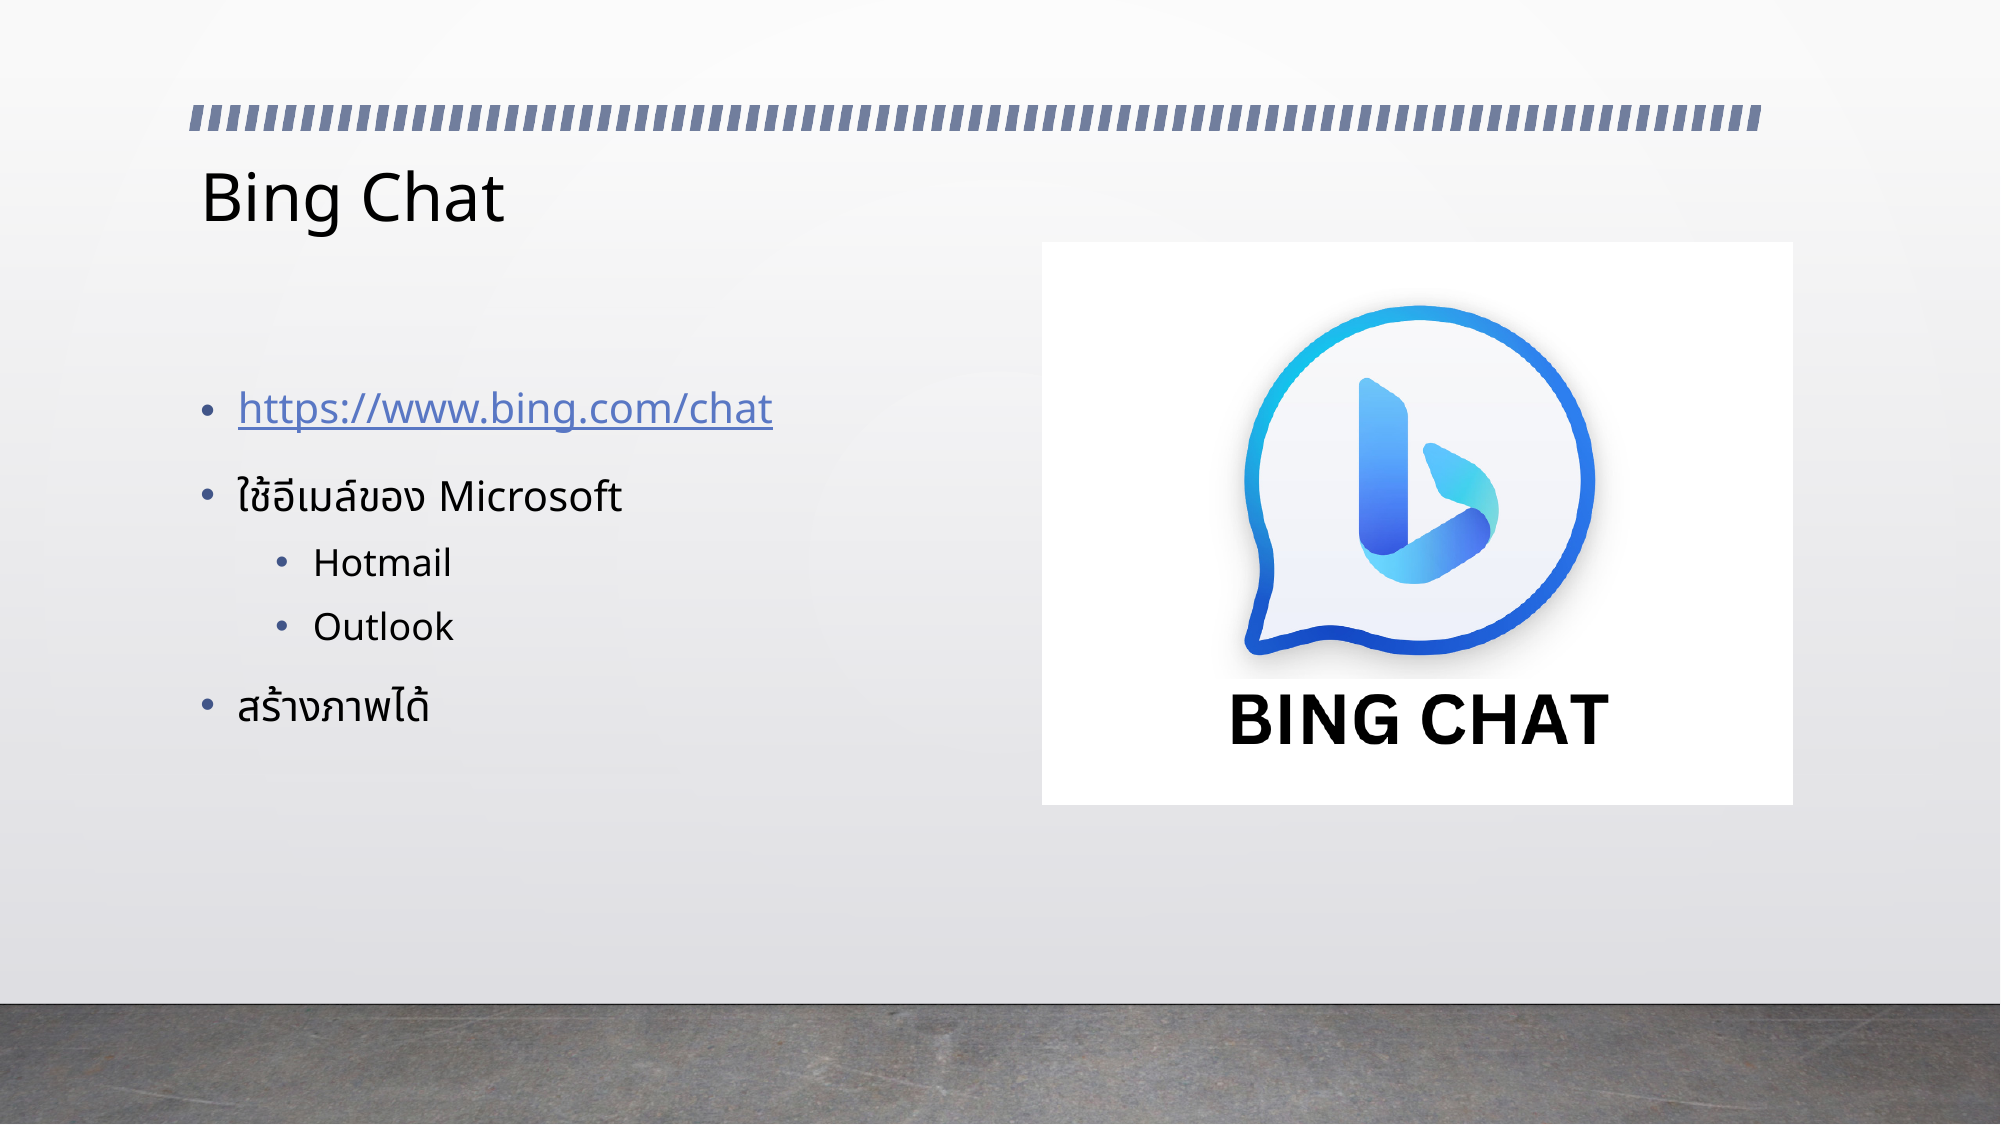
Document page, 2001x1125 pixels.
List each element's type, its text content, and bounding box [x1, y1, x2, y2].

picture [0, 1004, 2000, 1124]
picture [1042, 242, 1793, 806]
list https://www.bing.com/chat ใช้อีเมล์ของ Microsoft Hotmail Outlook สร้างภาพได้ [185, 362, 1761, 904]
title Bing Chat [185, 156, 1761, 329]
